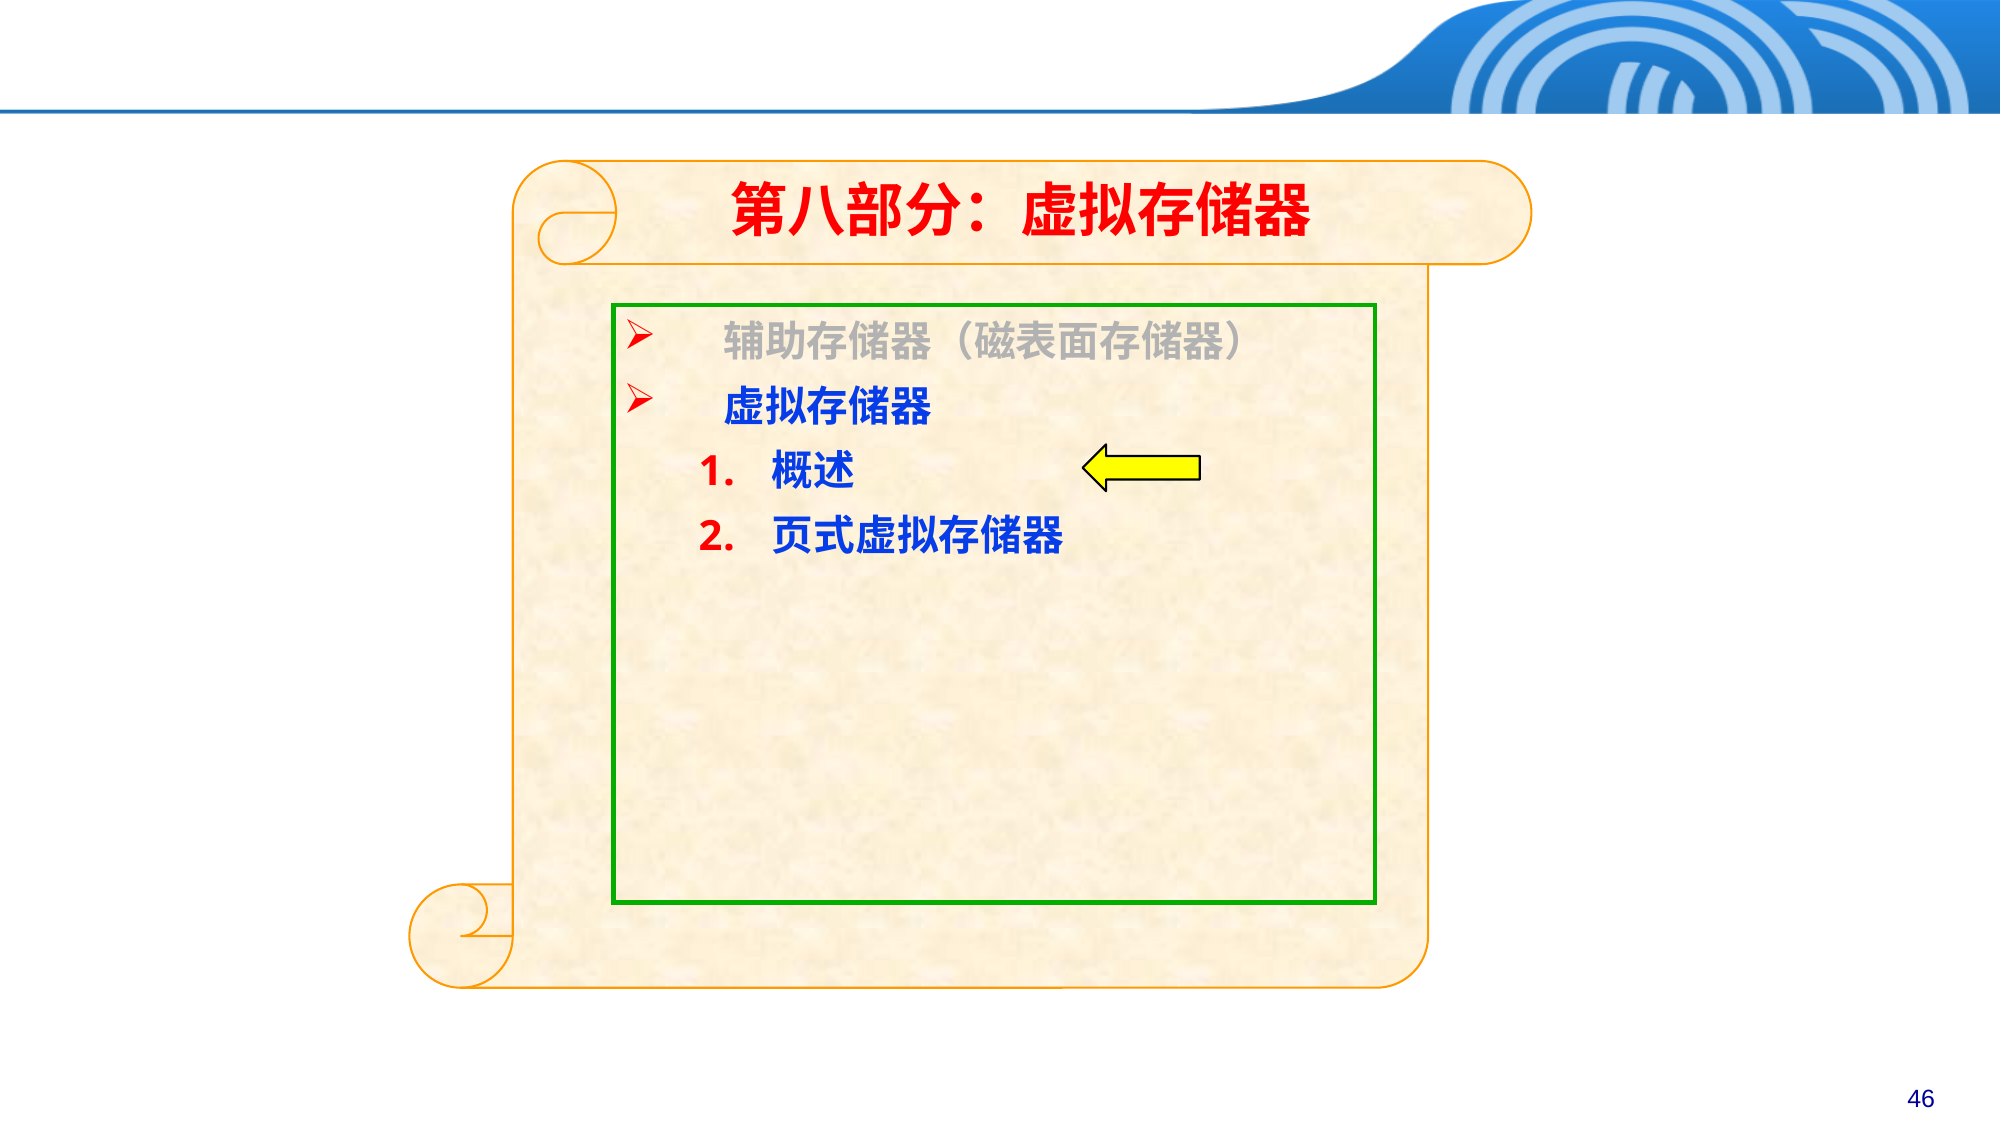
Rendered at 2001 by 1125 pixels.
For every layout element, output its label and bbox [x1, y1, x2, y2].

picture [0, 0, 2000, 114]
text_box [409, 160, 1532, 988]
